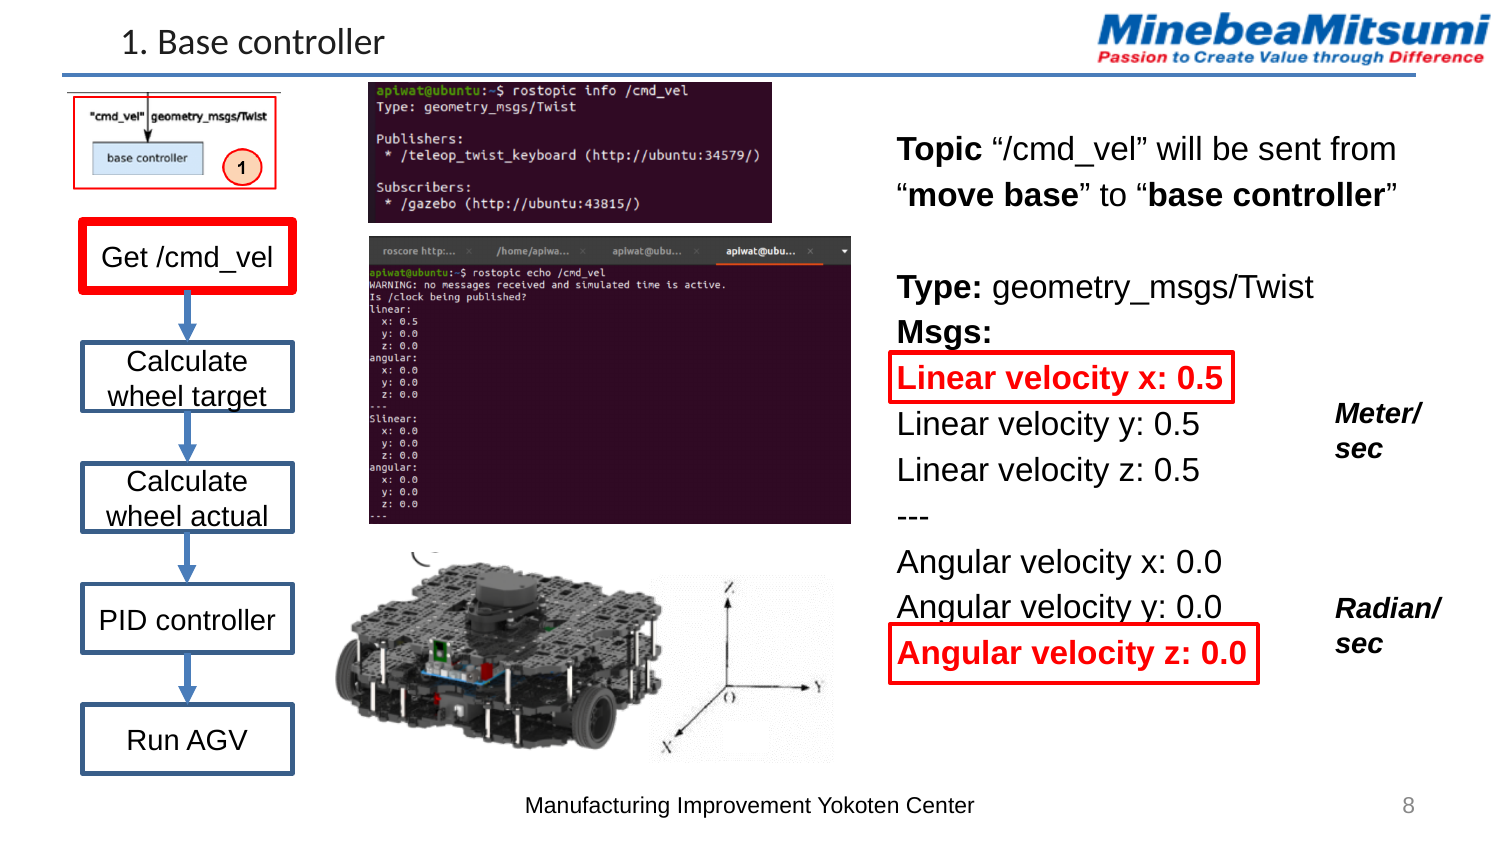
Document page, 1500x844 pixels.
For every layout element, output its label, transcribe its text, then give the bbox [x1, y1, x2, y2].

picture [1095, 1, 1498, 68]
text_box Radian/sec [1323, 583, 1497, 666]
text_box Meter/sec [1323, 388, 1478, 470]
text_box Run AGV [82, 704, 293, 774]
text_box Calculate wheel target [82, 342, 293, 411]
slide_number 8 [1074, 782, 1425, 827]
text_box Get /cmd_vel [82, 221, 293, 291]
picture [368, 82, 772, 223]
picture [66, 92, 281, 198]
text_box Calculate wheel actual [82, 463, 293, 532]
text_box PID controller [82, 584, 293, 653]
picture [324, 552, 870, 777]
footer Manufacturing Improvement Yokoten Center [461, 782, 1039, 827]
picture [368, 236, 852, 524]
text_box 1. Base controller [52, 11, 1425, 68]
text_box [890, 352, 1234, 402]
text_box Topic “/cmd_vel” will be sent from “move base” to “base controller” Type: geometry_msgs/Twist Msgs: Linear velocity x: 0.5 Linear velocity y: 0.5 Linear velocity z: 0.5 --- Angular velocity x: 0.0 Angular velocity y: 0.0 Angular velocity z: 0.0 [881, 106, 1425, 744]
text_box [890, 624, 1258, 684]
